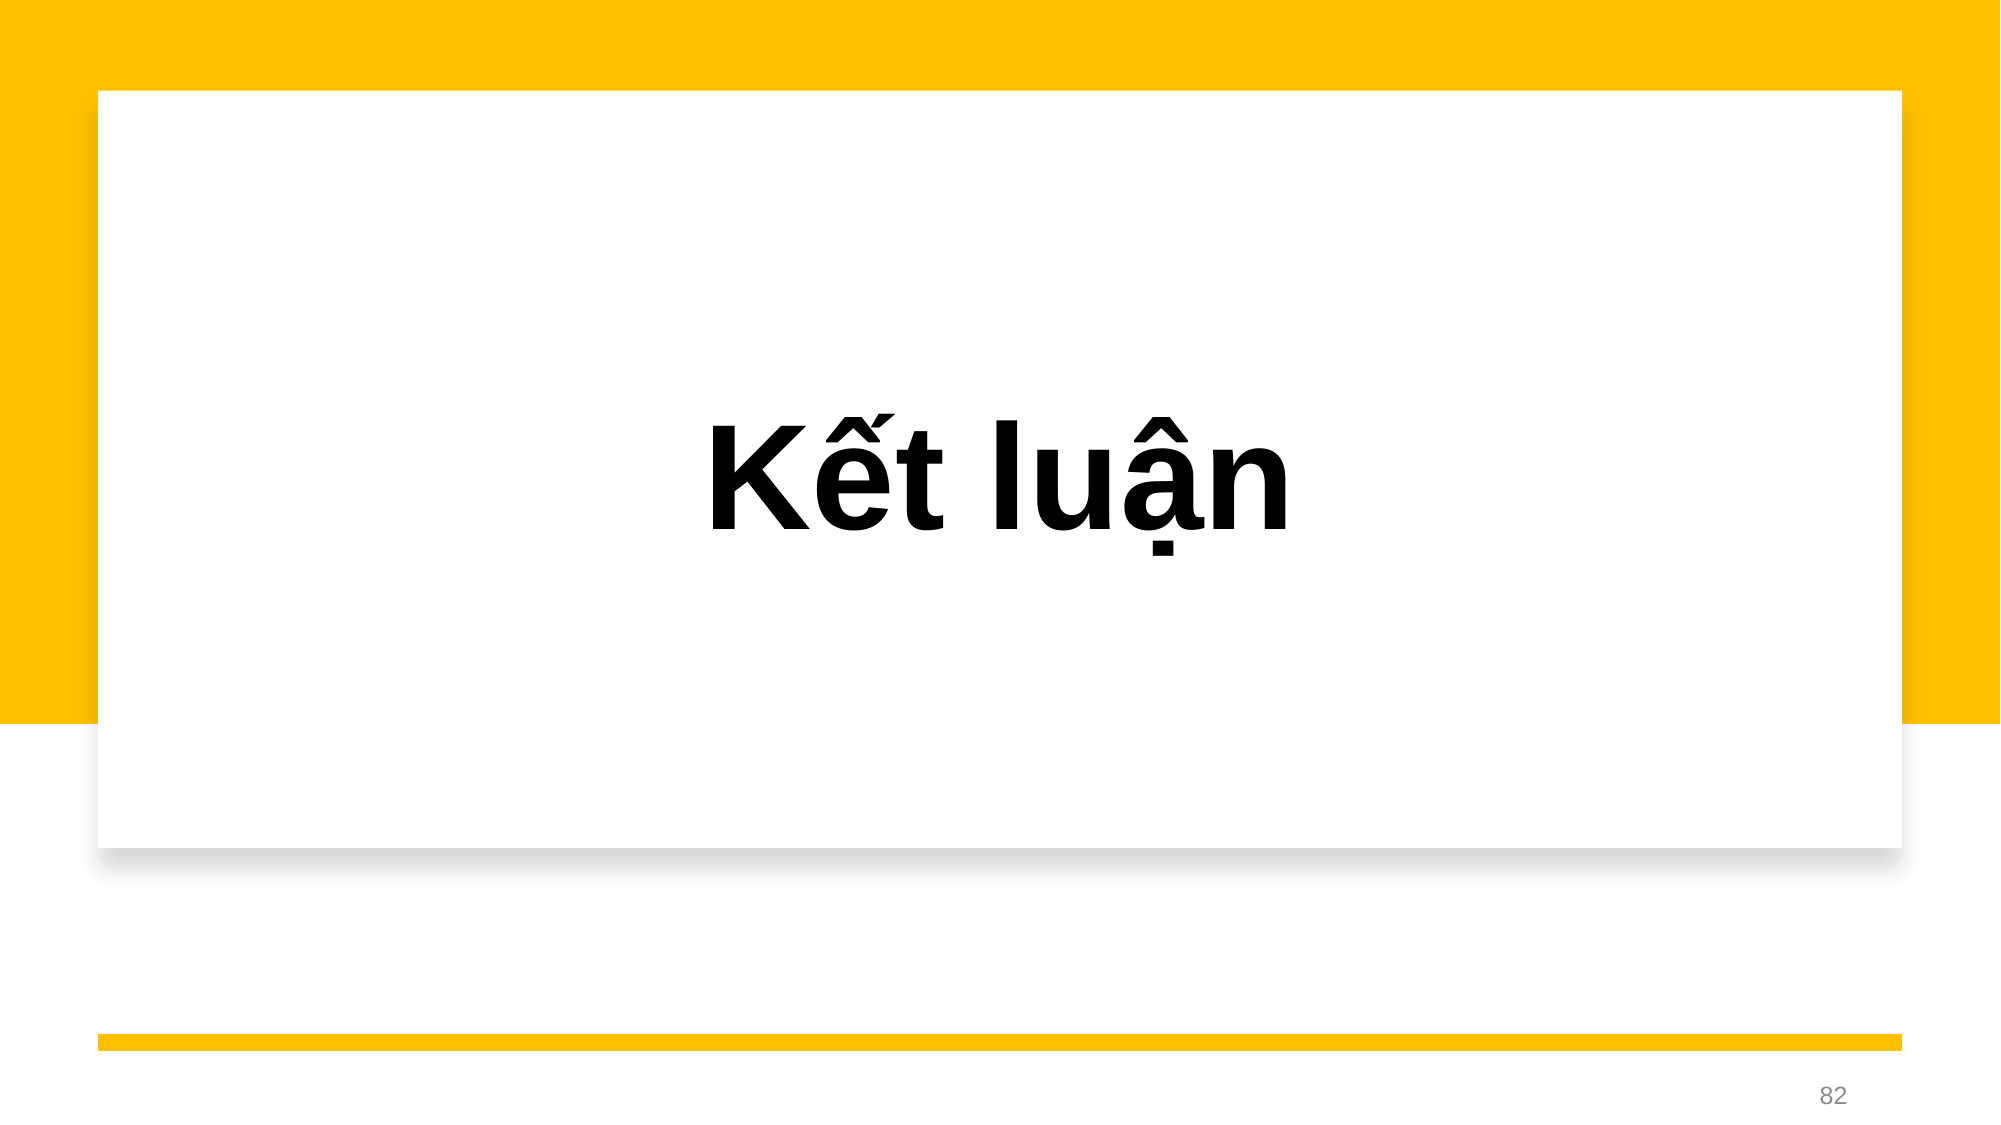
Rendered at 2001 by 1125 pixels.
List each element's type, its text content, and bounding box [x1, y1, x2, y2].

text_box [96, 88, 1904, 850]
text_box [0, 0, 2000, 726]
text_box [0, 726, 2000, 1125]
title Kết luận [249, 212, 1750, 750]
slide_number 82 [1412, 1065, 1863, 1125]
